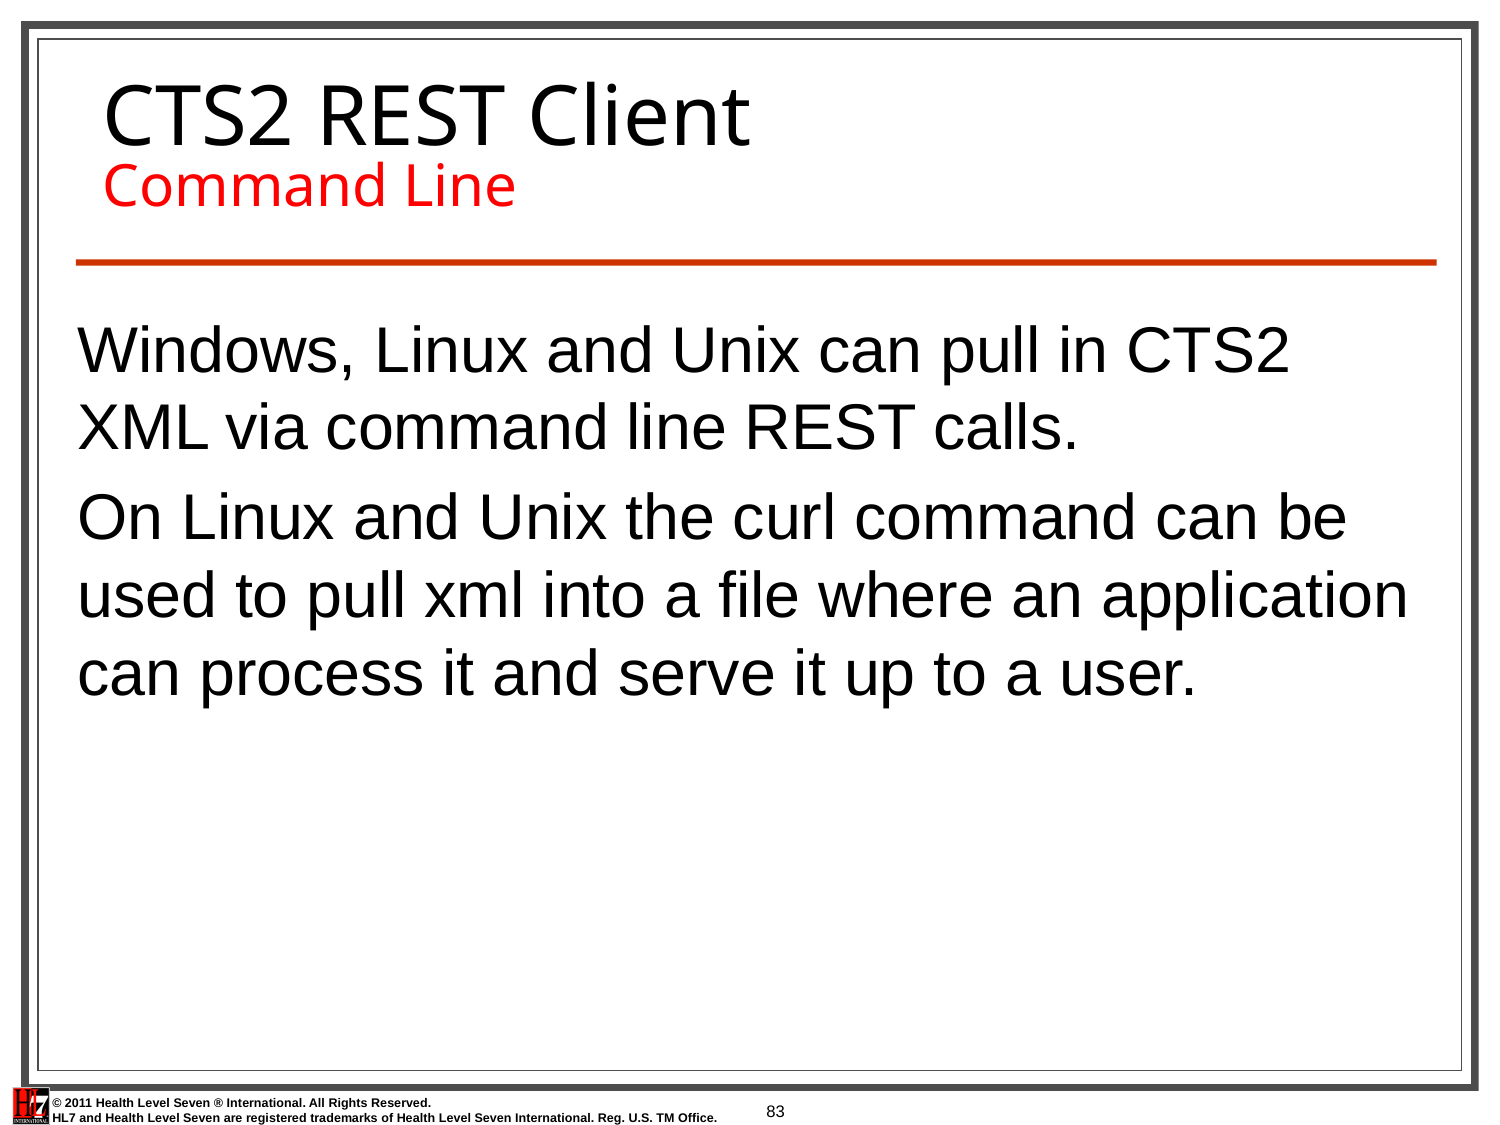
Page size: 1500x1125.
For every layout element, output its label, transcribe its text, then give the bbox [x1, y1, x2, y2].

picture [12, 1087, 50, 1125]
list Windows, Linux and Unix can pull in CTS2 XML via command line REST calls. On Linux and Unix the curl command can be used to pull xml into a file where an application can process it and serve it up to a user. [62, 299, 1438, 1026]
title CTS2 REST Client Command Line [87, 89, 1426, 226]
slide_number 83 [712, 1071, 801, 1125]
